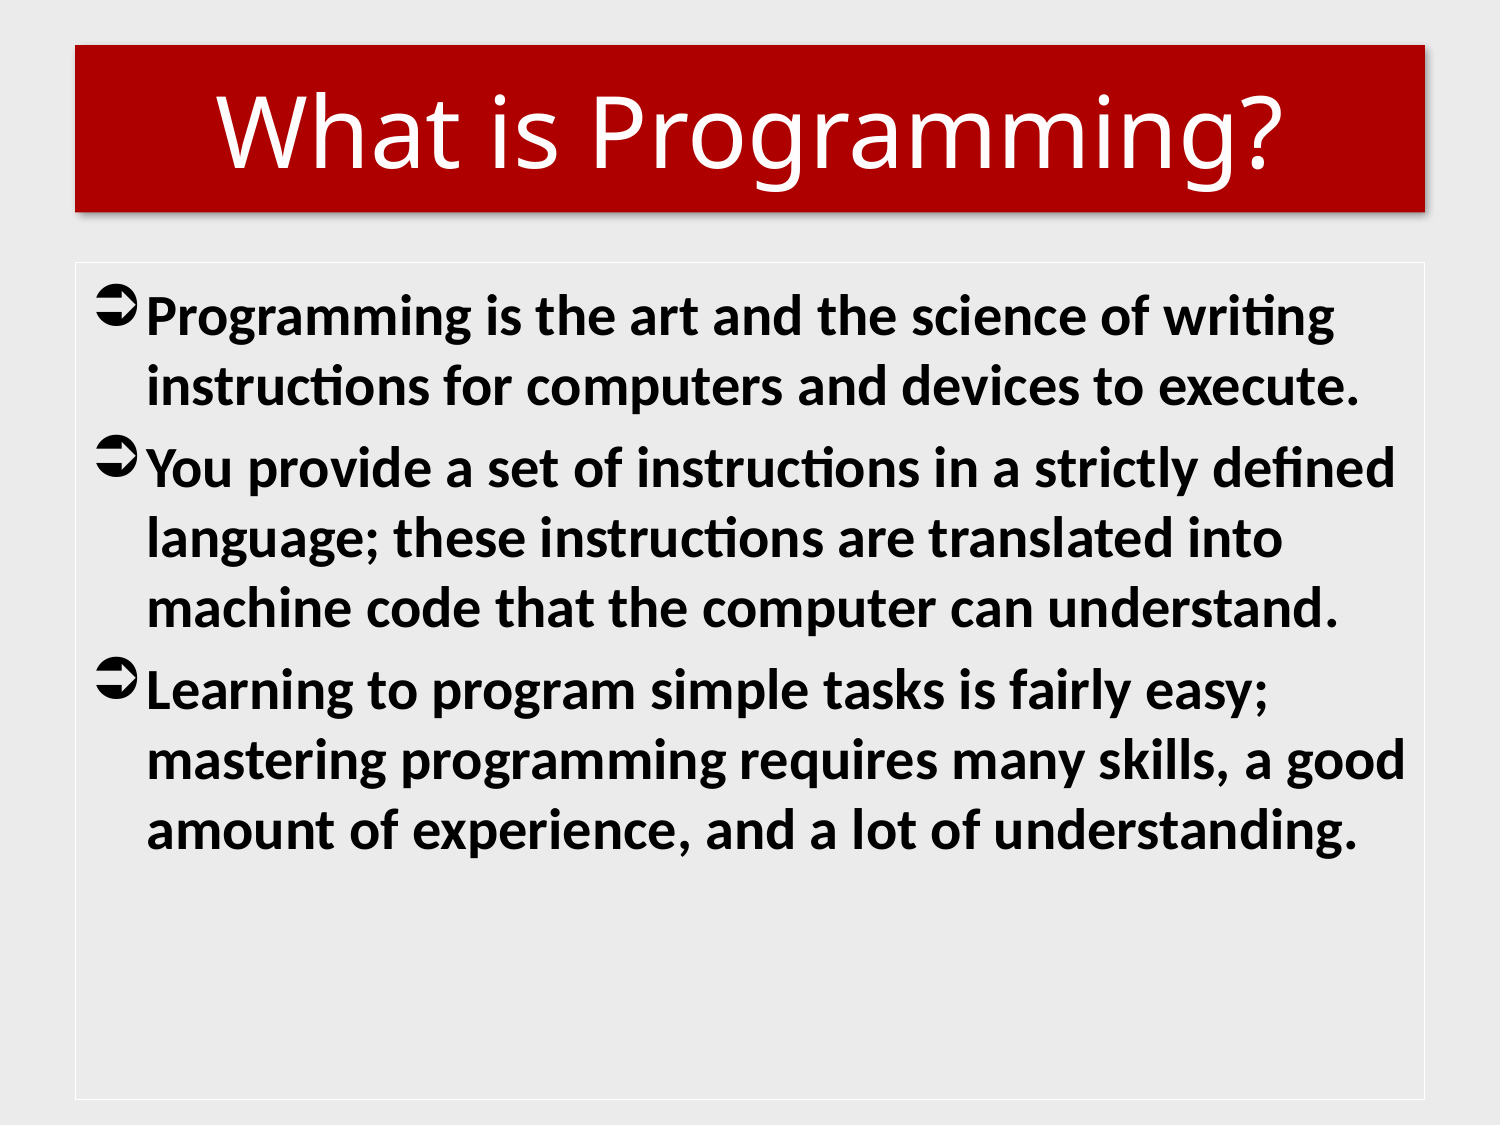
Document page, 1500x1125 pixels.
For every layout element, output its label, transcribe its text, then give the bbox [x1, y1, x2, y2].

list Programming is the art and the science of writing instructions for computers and devices to execute. You provide a set of instructions in a strictly defined language; these instructions are translated into machine code that the computer can understand. Learning to program simple tasks is fairly easy; mastering programming requires many skills, a good amount of experience, and a lot of understanding. [75, 262, 1425, 1100]
title What is Programming? [75, 45, 1425, 213]
